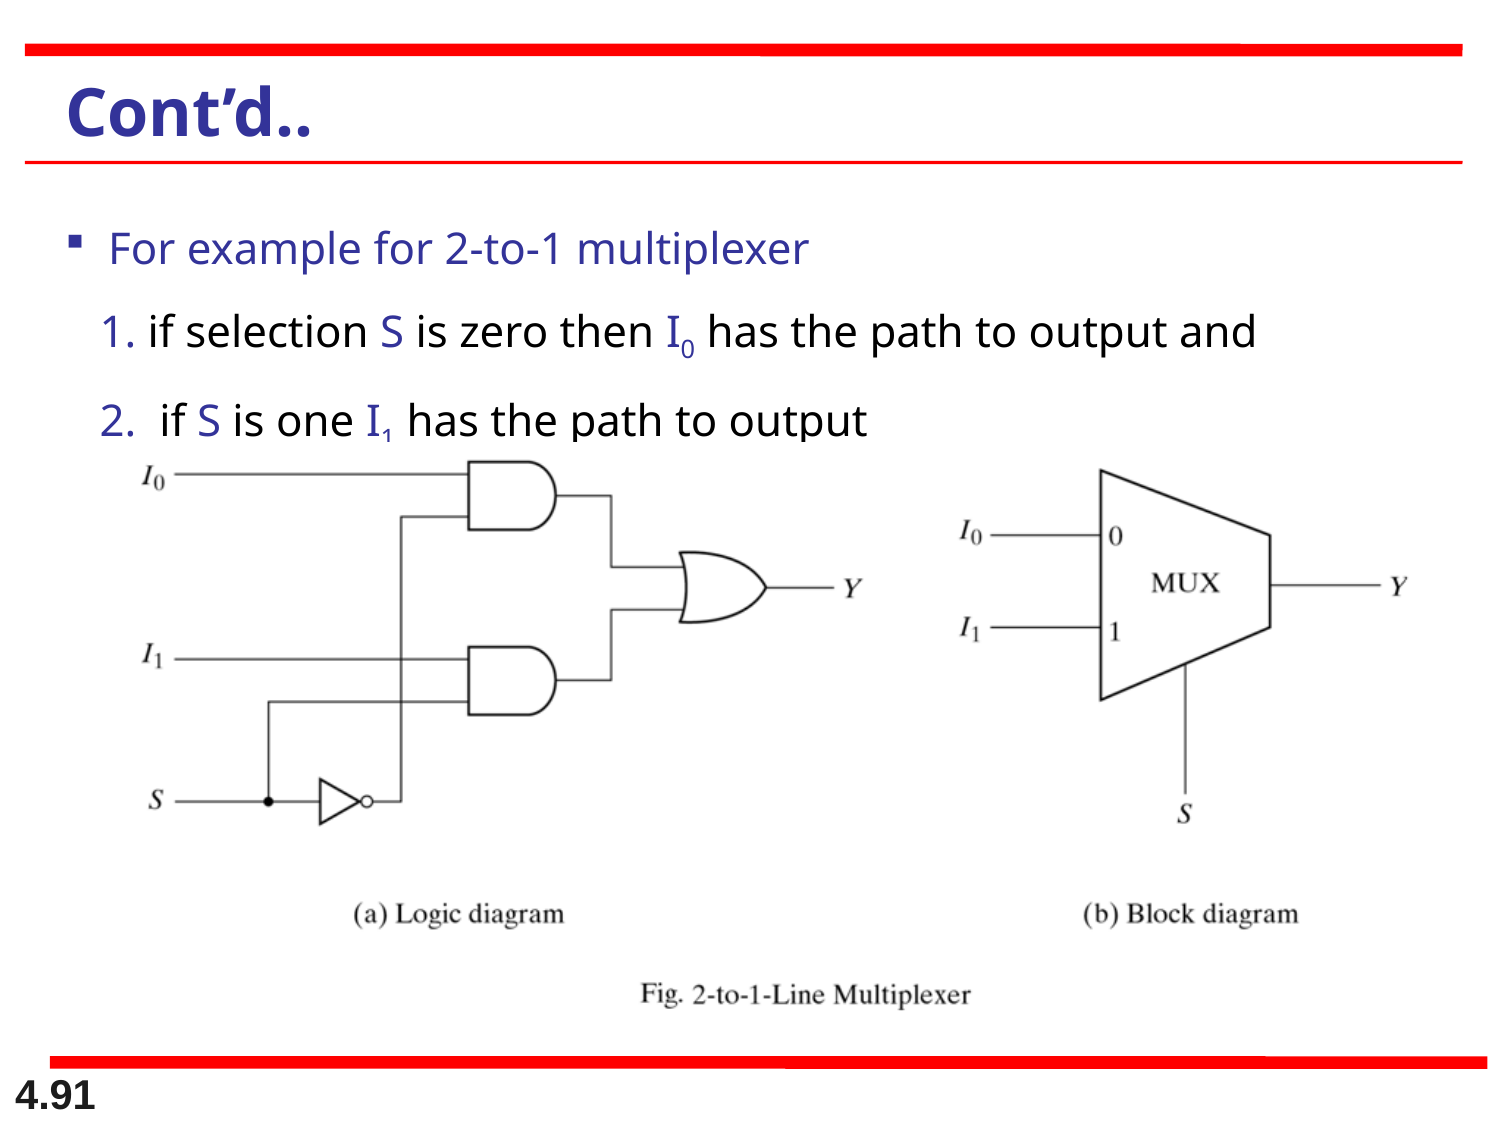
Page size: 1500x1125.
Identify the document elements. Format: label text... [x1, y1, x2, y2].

text_box For example for 2-to-1 multiplexer 1. if selection S is zero then I0 has the path to output and 2. if S is one I1 has the path to output [50, 187, 1450, 461]
text_box 4.91 [0, 1049, 313, 1125]
picture [99, 442, 1413, 1050]
text_box Cont’d.. [50, 62, 1363, 158]
